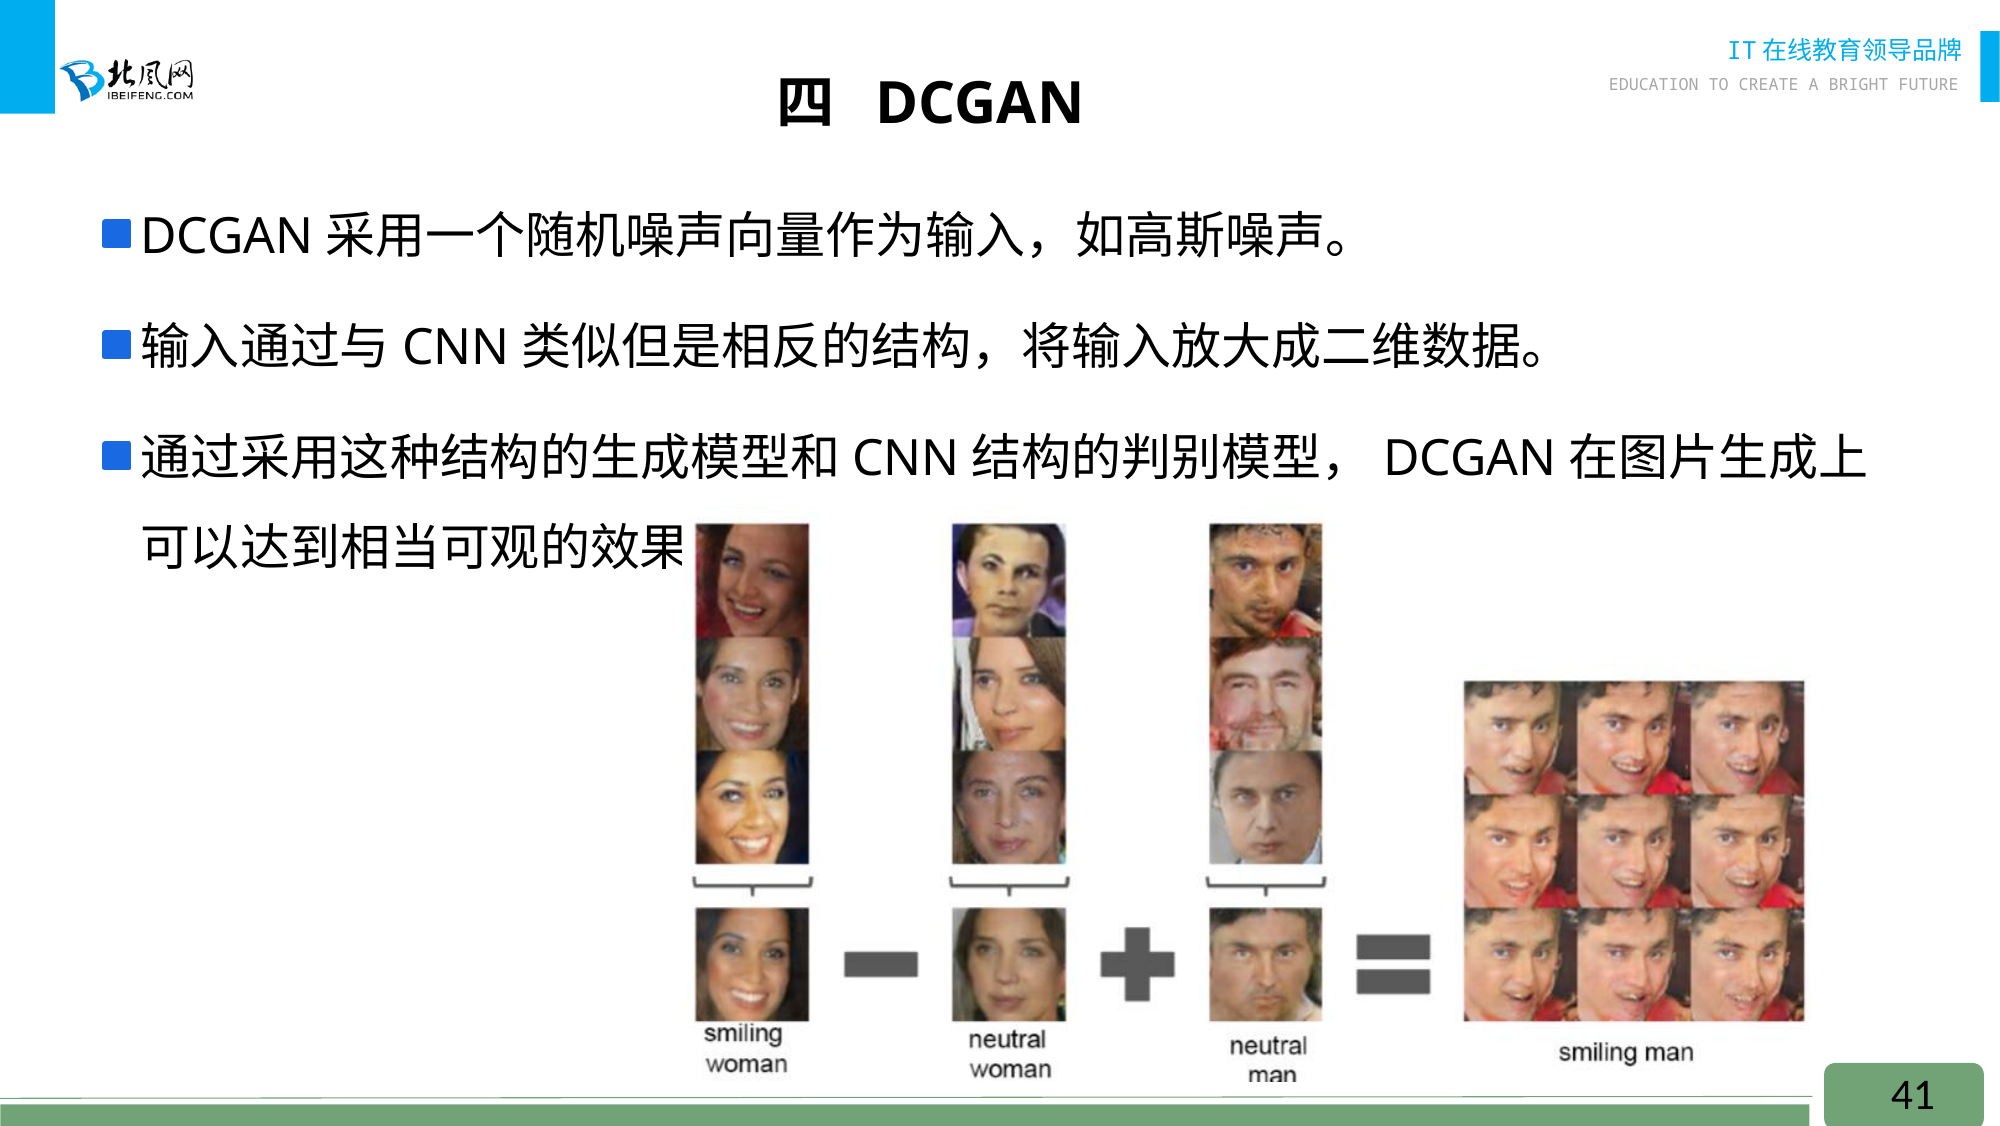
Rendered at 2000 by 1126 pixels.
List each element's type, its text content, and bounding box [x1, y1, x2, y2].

list DCGAN采用一个随机噪声向量作为输入，如高斯噪声。 输入通过与CNN类似但是相反的结构，将输入放大成二维数据。 通过采用这种结构的生成模型和CNN结构的判别模型，DCGAN在图片生成上可以达到相当可观的效果。 [87, 166, 1922, 1028]
picture [102, 219, 131, 248]
title 四 DCGAN [255, 42, 1606, 167]
picture [56, 54, 198, 103]
picture [102, 441, 131, 470]
picture [102, 330, 131, 359]
picture [682, 506, 1818, 1082]
